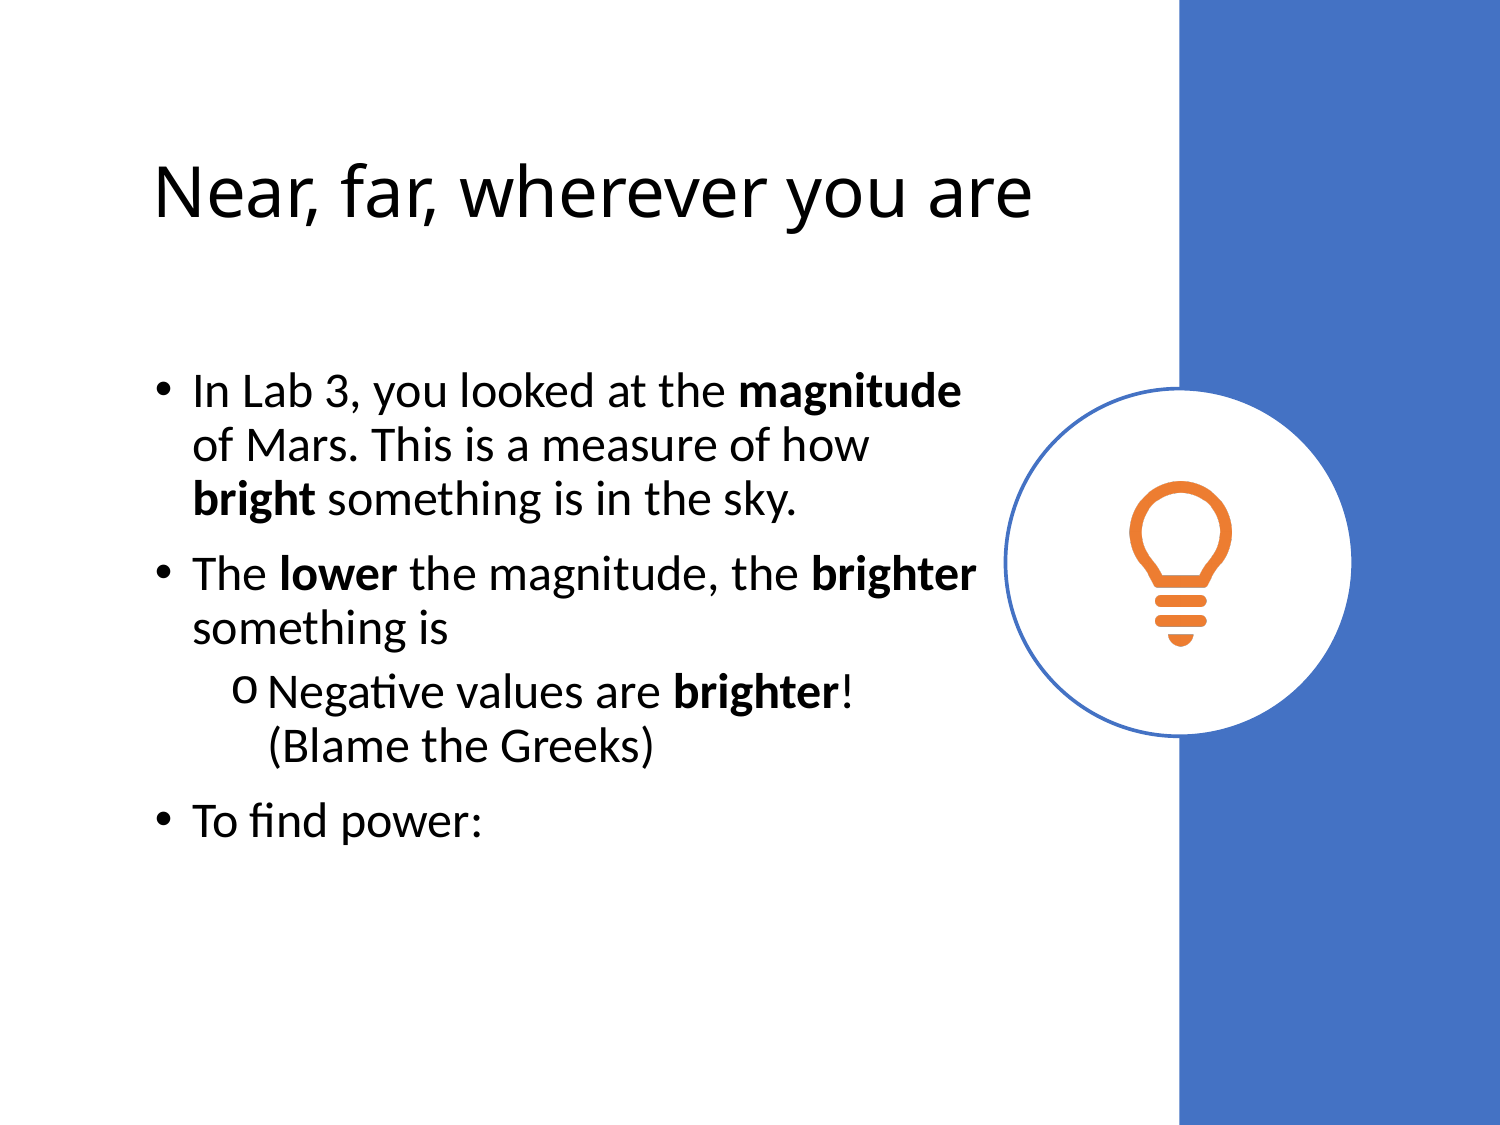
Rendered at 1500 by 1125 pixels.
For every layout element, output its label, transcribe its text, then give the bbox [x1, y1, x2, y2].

picture [1086, 469, 1275, 658]
text_box [1178, 0, 1500, 1125]
text_box [1004, 387, 1355, 738]
title Near, far, wherever you are [137, 112, 1058, 276]
